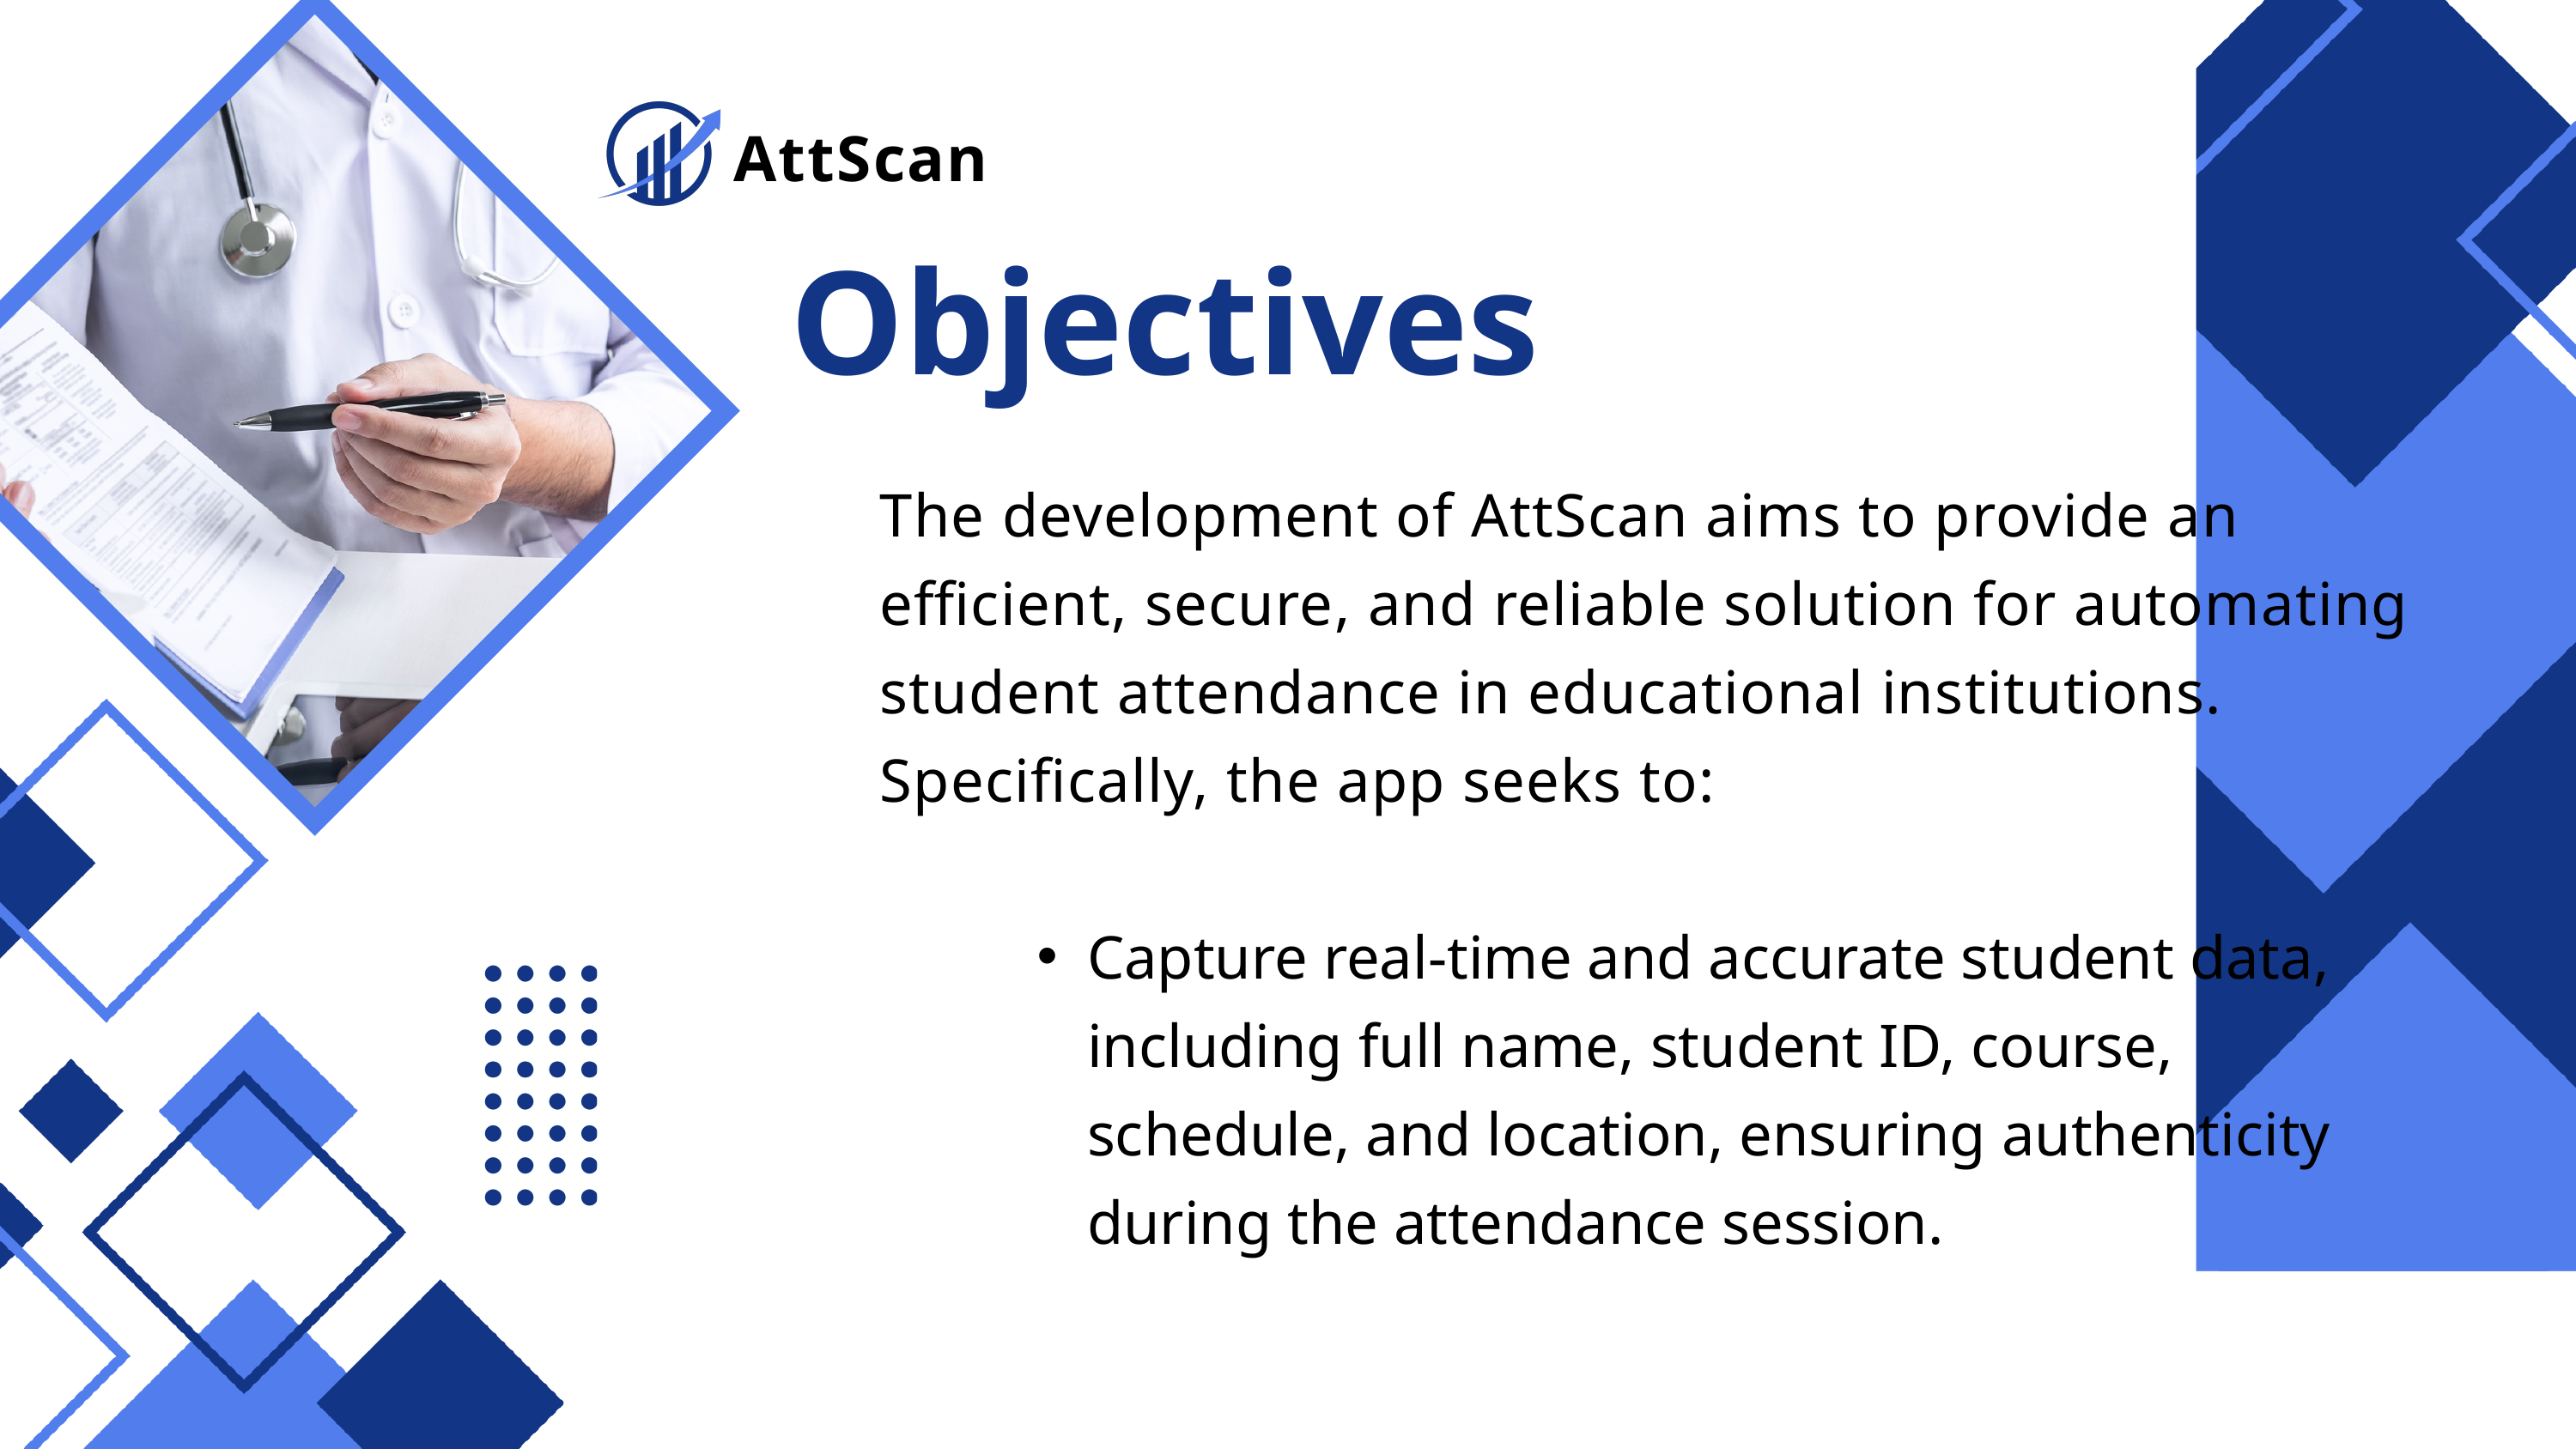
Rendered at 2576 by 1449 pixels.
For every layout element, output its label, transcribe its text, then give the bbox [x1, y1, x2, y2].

text_box AttScan [733, 118, 1338, 194]
text_box [0, 829, 564, 1449]
text_box [484, 961, 598, 1206]
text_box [0, 0, 726, 822]
text_box [2196, 0, 2576, 1271]
text_box Capture real-time and accurate student data, including full name, student ID, course, schedule, and location, ensuring authenticity during the attendance session. [987, 902, 2432, 1257]
text_box Objectives [790, 231, 1884, 403]
text_box The development of AttScan aims to provide an efficient, secure, and reliable solution for automating student attendance in educational institutions. Specifically, the app seeks to: [879, 459, 2432, 815]
